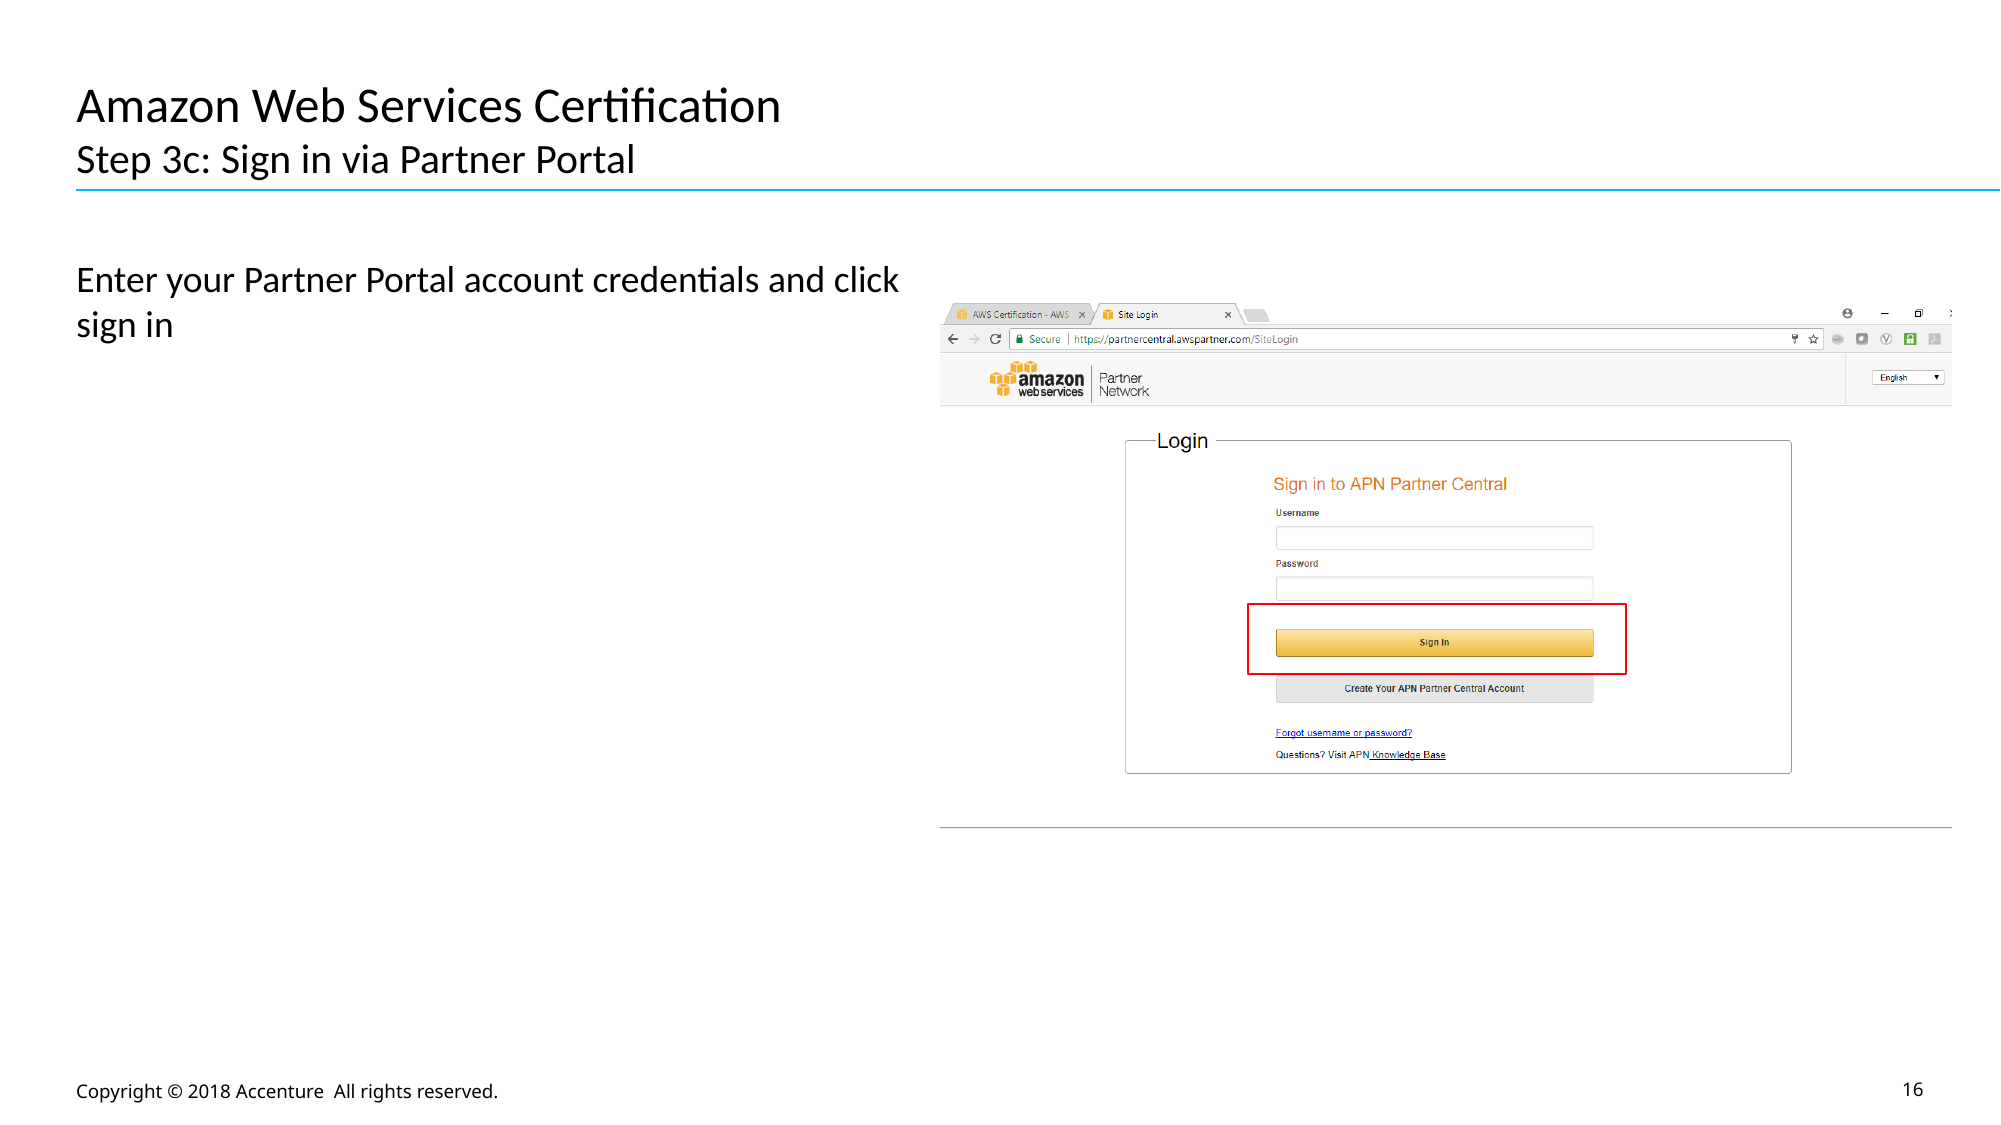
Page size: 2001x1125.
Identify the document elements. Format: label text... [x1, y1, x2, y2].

title Amazon Web Services Certification Step 3c: Sign in via Partner Portal [76, 17, 1924, 183]
picture [939, 303, 1953, 849]
list Enter your Partner Portal account credentials and click sign in [76, 189, 916, 1066]
